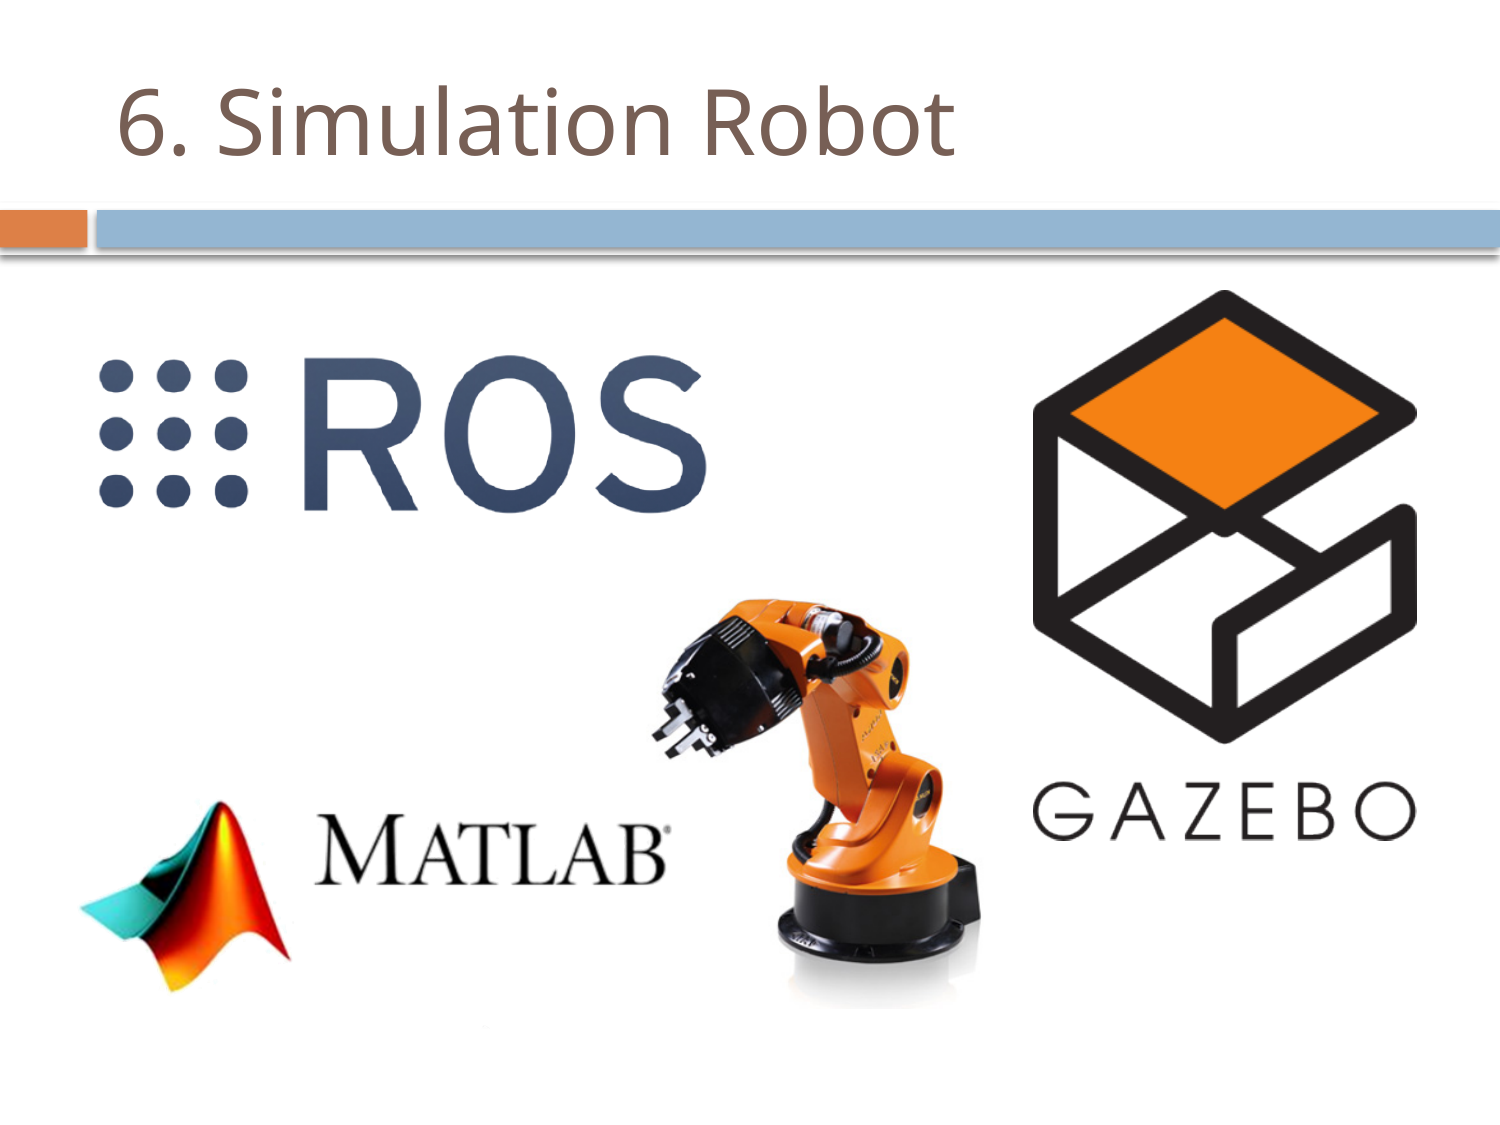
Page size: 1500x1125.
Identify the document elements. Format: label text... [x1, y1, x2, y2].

picture [56, 266, 1417, 1030]
title 6. Simulation Robot [100, 37, 1438, 200]
